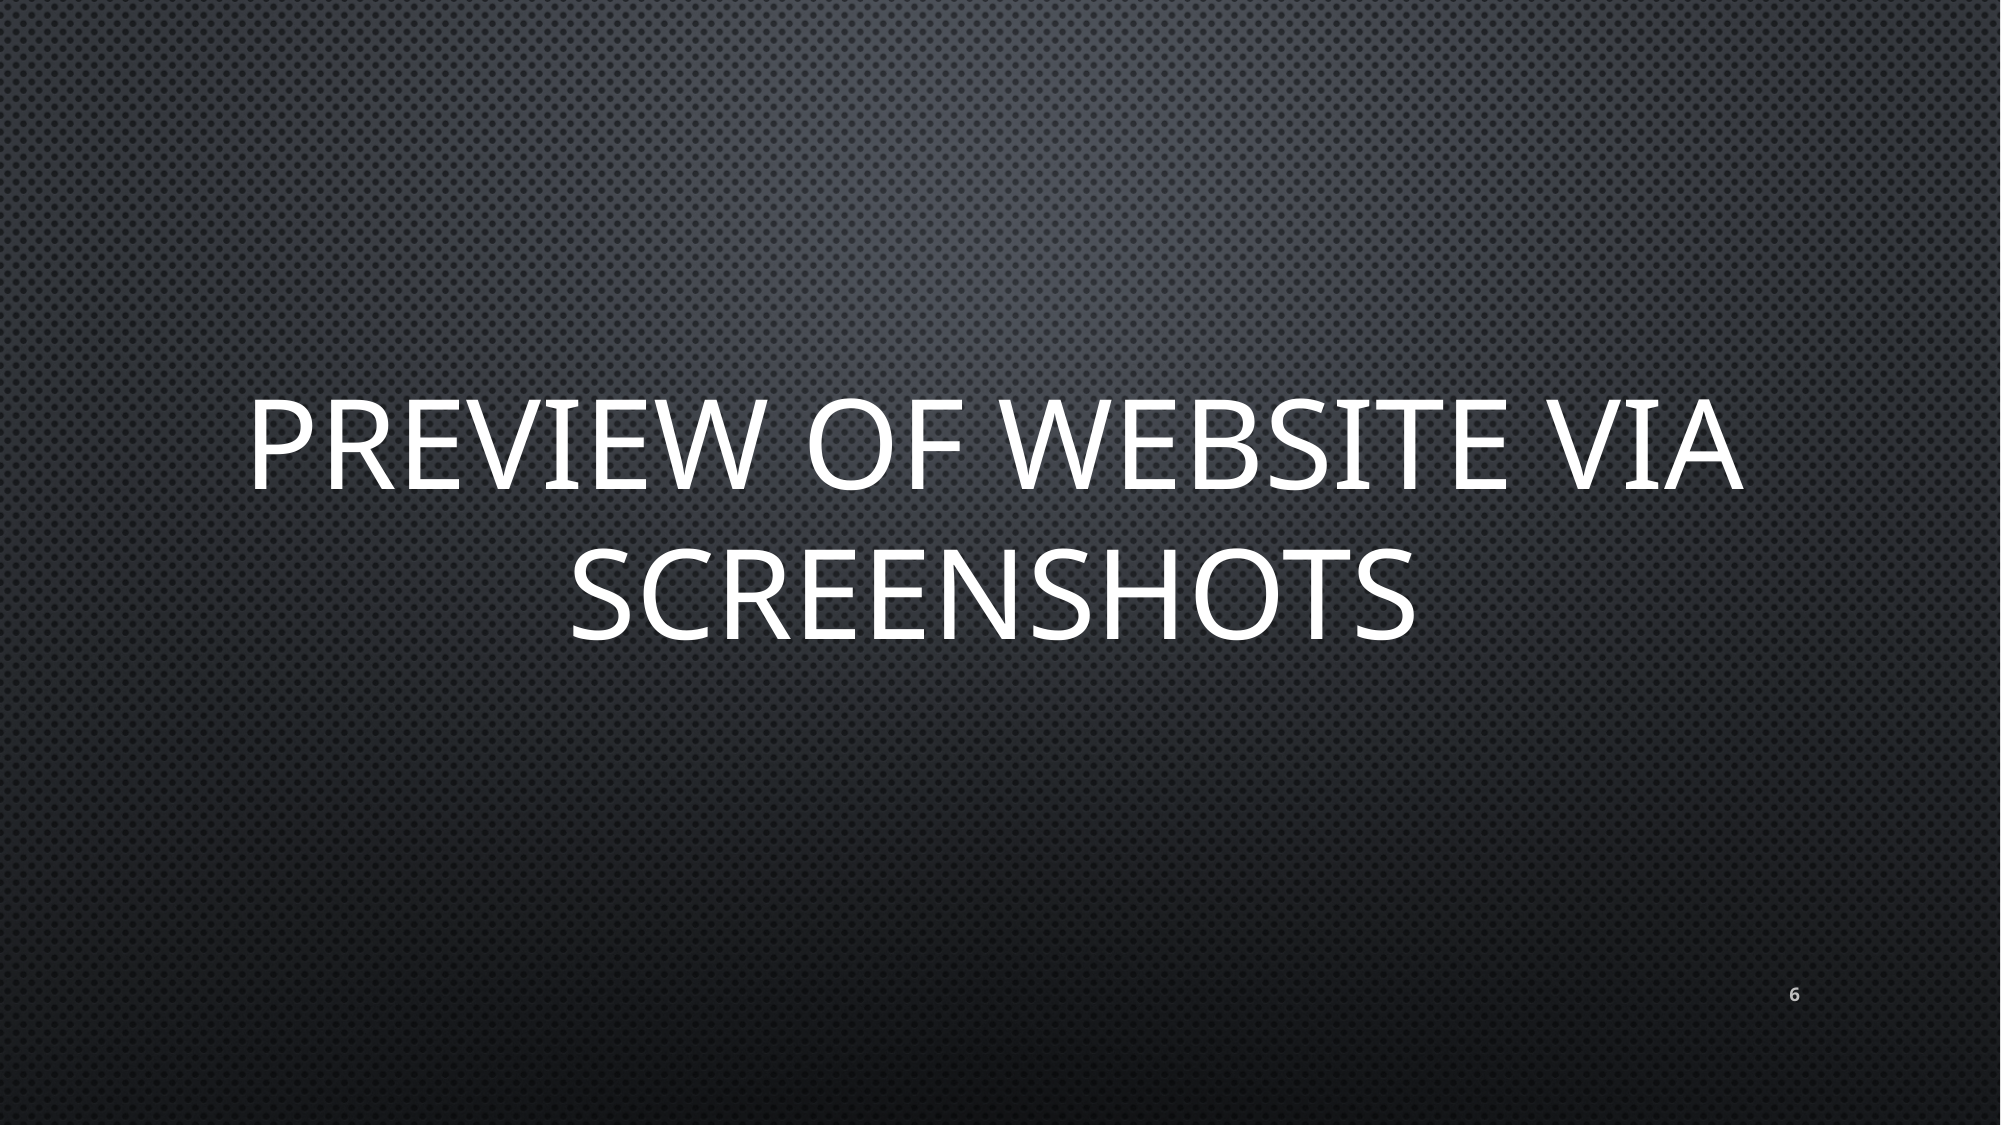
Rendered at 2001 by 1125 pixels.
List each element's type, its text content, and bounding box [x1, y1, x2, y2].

slide_number 6 [1724, 965, 1816, 1025]
text_box PREVIEW OF WEBSITE VIA SCREENSHOTS [224, 357, 1764, 673]
